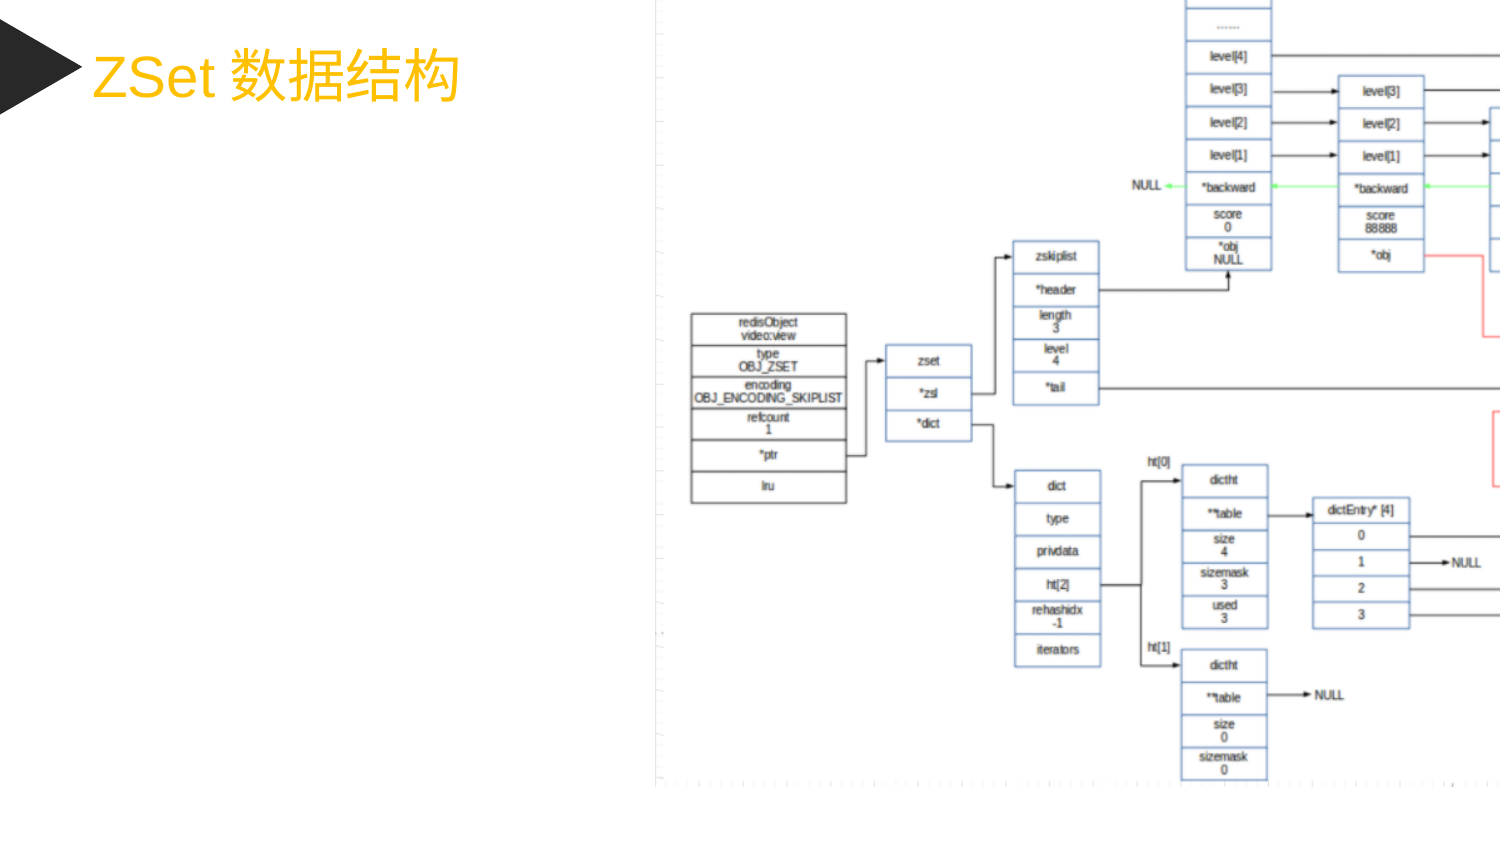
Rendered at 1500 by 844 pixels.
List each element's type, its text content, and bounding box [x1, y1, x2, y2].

picture [655, 0, 1500, 787]
text_box [0, 19, 77, 115]
text_box ZSet数据结构 [77, 32, 478, 117]
